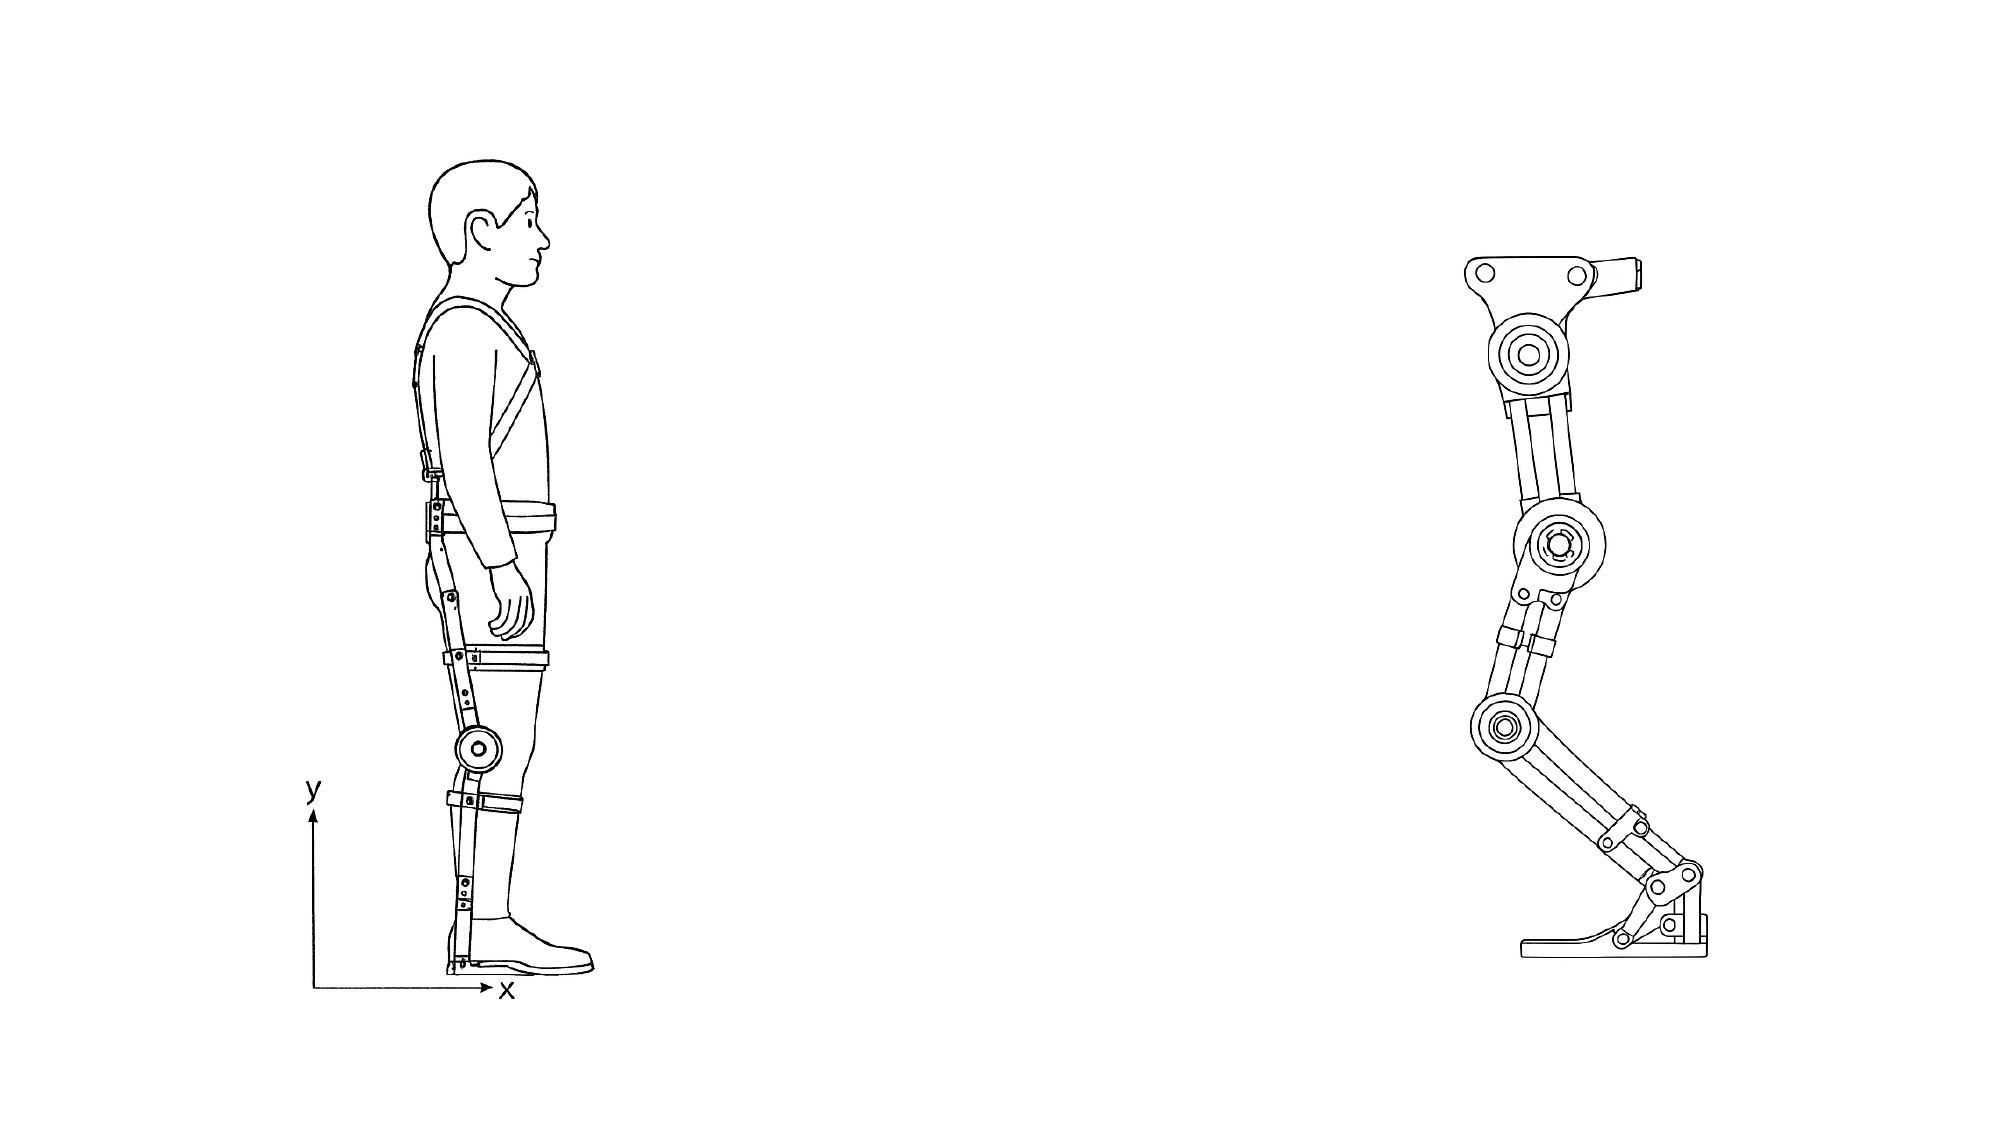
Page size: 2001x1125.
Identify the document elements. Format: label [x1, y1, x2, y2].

picture [1390, 130, 1834, 1030]
picture [287, 134, 638, 1030]
